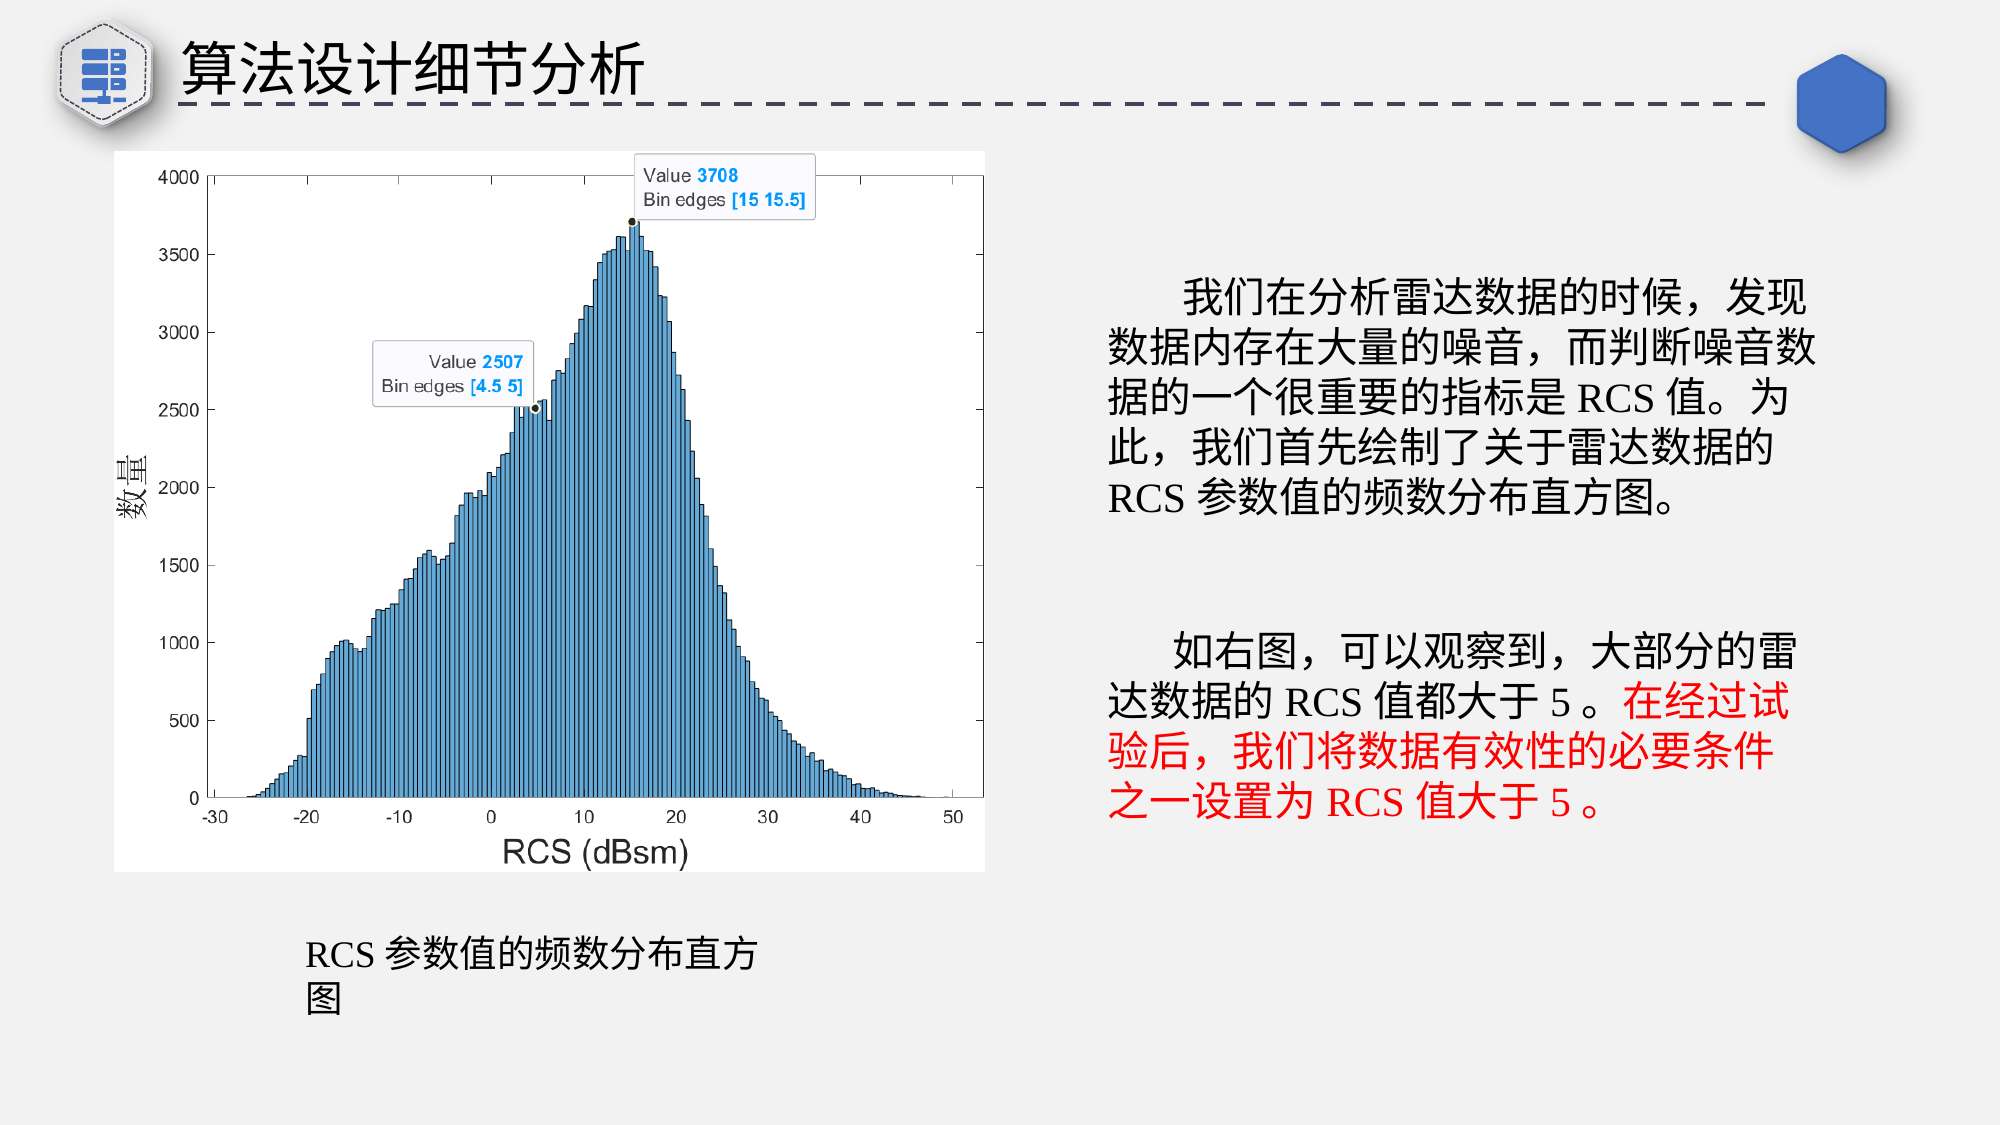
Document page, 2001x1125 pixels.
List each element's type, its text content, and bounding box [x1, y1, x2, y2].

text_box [48, 22, 159, 122]
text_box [1791, 59, 1893, 148]
text_box RCS参数值的频数分布直方图 [290, 922, 809, 1028]
text_box 算法设计细节分析 [165, 25, 1188, 104]
text_box 算法设计细节分析 [182, 105, 1188, 110]
picture [114, 151, 985, 872]
text_box 我们在分析雷达数据的时候，发现数据内存在大量的噪音，而判断噪音数据的一个很重要的指标是RCS值。为此，我们首先绘制了关于雷达数据的RCS参数值的频数分布直方图。 [1092, 262, 1848, 528]
text_box 如右图，可以观察到，大部分的雷达数据的RCS值都大于5。在经过试验后，我们将数据有效性的必要条件之一设置为RCS值大于5。 [1092, 616, 1821, 832]
